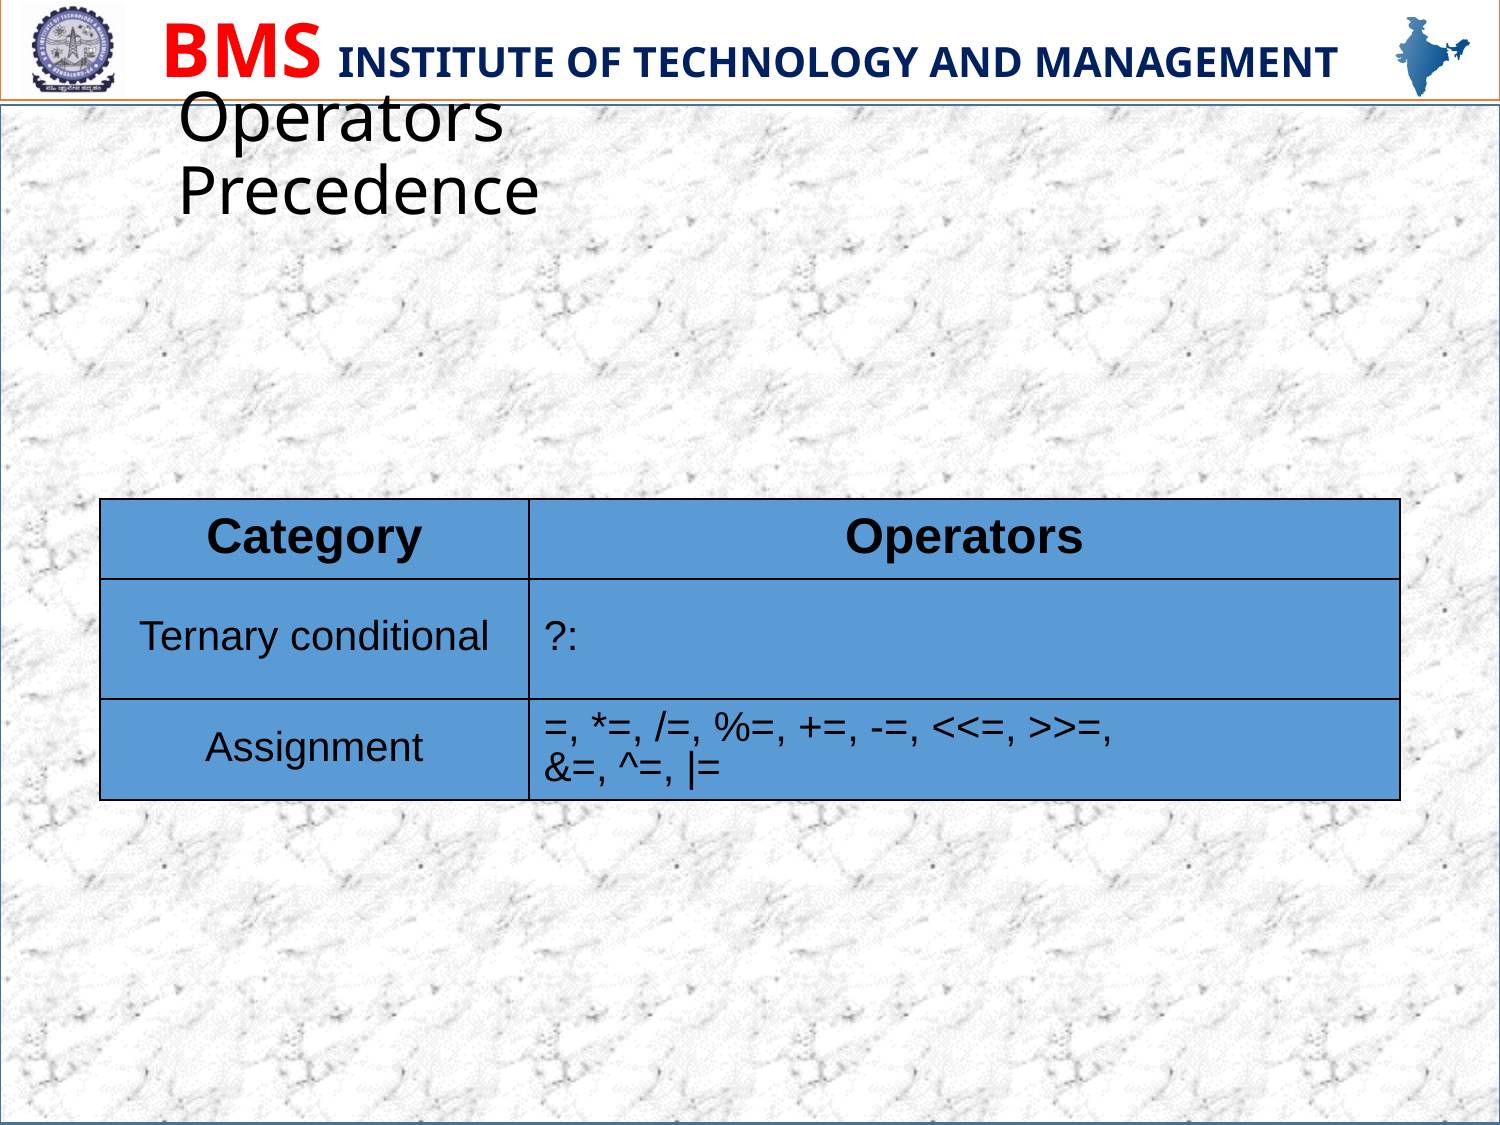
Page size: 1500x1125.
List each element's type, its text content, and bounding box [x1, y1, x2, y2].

picture [22, 2, 126, 98]
table_cell ?: [530, 580, 1399, 698]
table_header Category [101, 500, 528, 578]
table_cell =, *=, /=, %=, +=, -=, <<=, >>=, &=, ^=, |= [530, 700, 1399, 799]
table_cell Ternary conditional [101, 580, 528, 698]
table_cell Assignment [101, 700, 528, 799]
picture [1394, 17, 1471, 98]
picture [1, 106, 1499, 1122]
table_header Operators [530, 500, 1399, 578]
title Operators Precedence [162, 75, 1438, 263]
